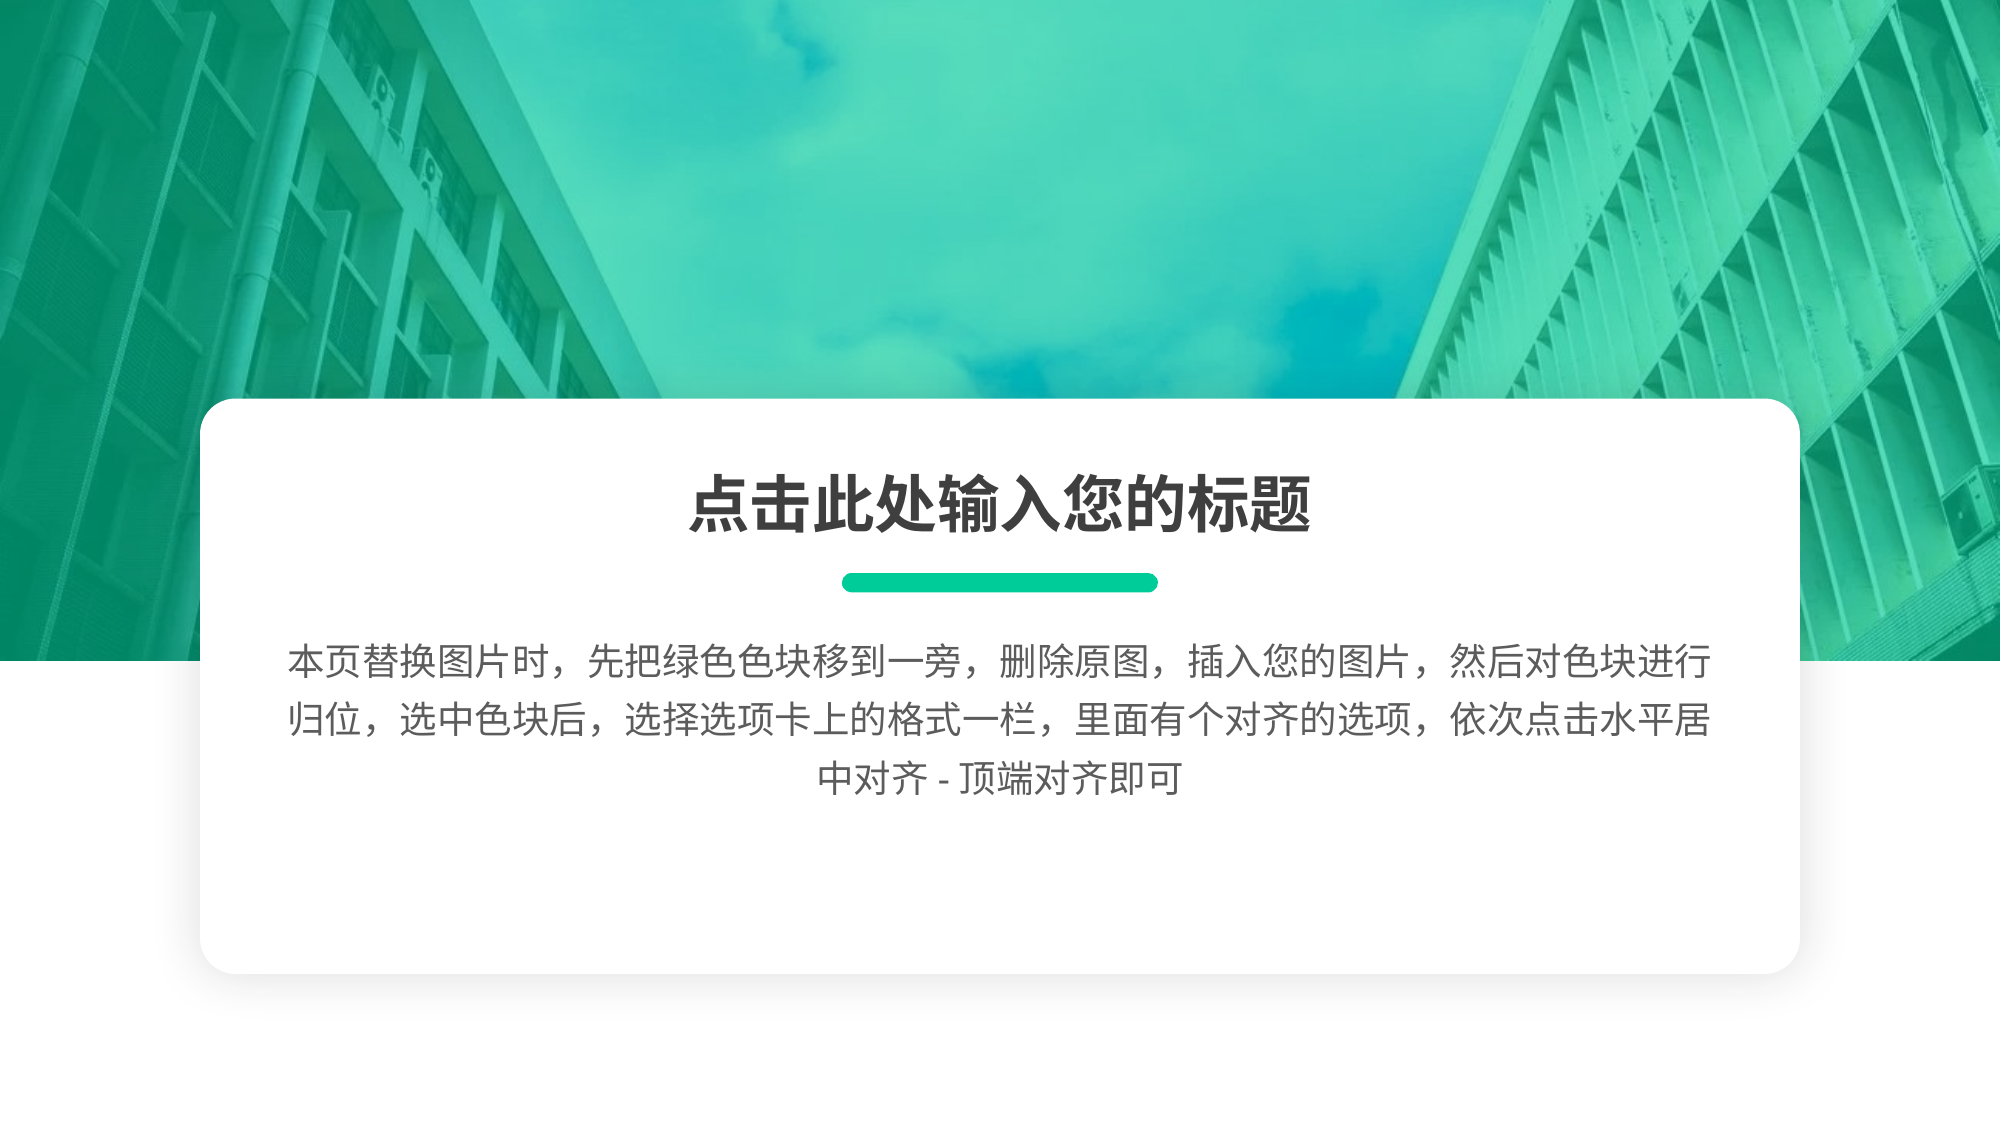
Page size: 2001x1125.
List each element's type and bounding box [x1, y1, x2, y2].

picture [0, 0, 2000, 661]
text_box [199, 398, 1800, 974]
